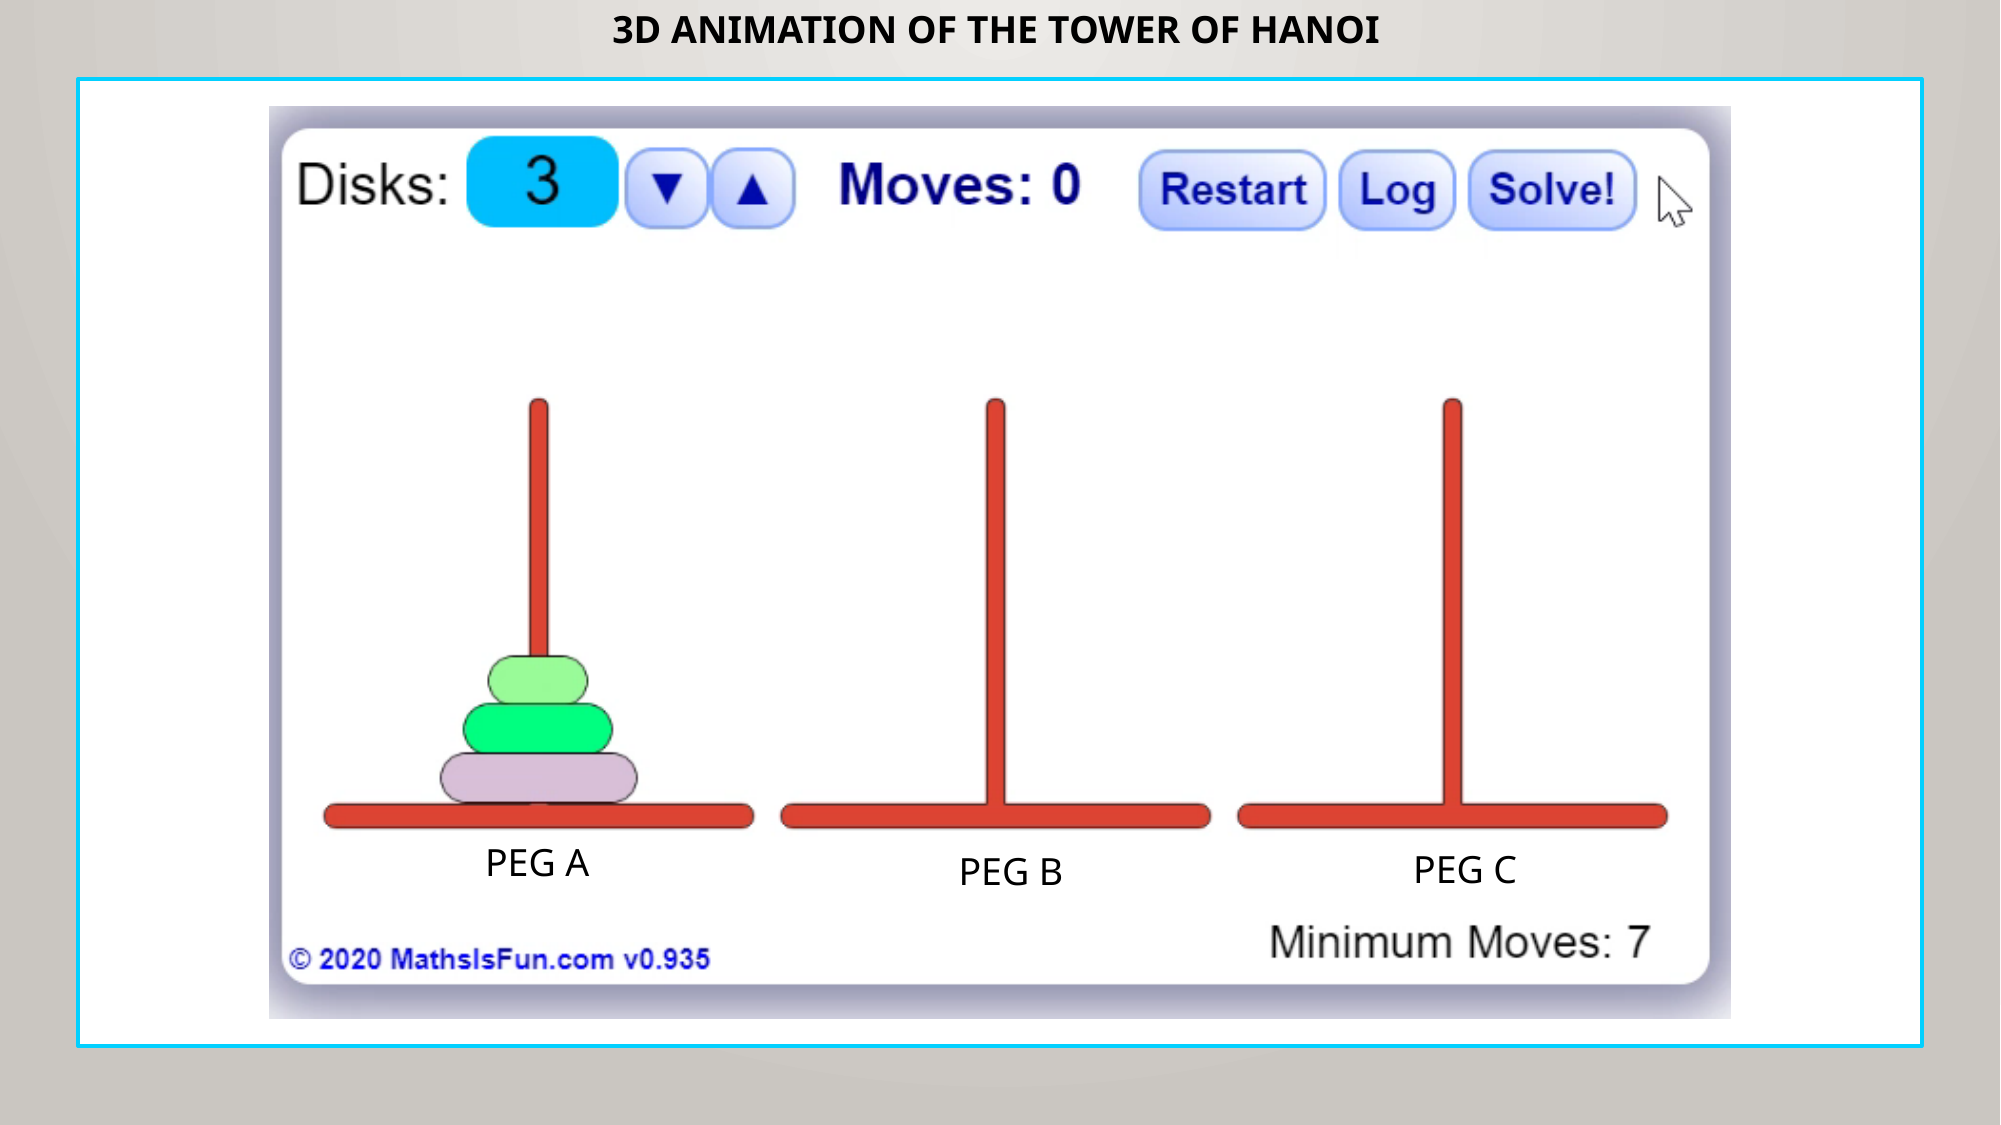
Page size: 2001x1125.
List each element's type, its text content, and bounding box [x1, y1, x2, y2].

text_box 3D ANIMATION OF THE TOWER OF HANOI [435, 0, 1547, 59]
text_box [0, 0, 2000, 1125]
text_box [77, 77, 1923, 1048]
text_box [268, 105, 1732, 1020]
